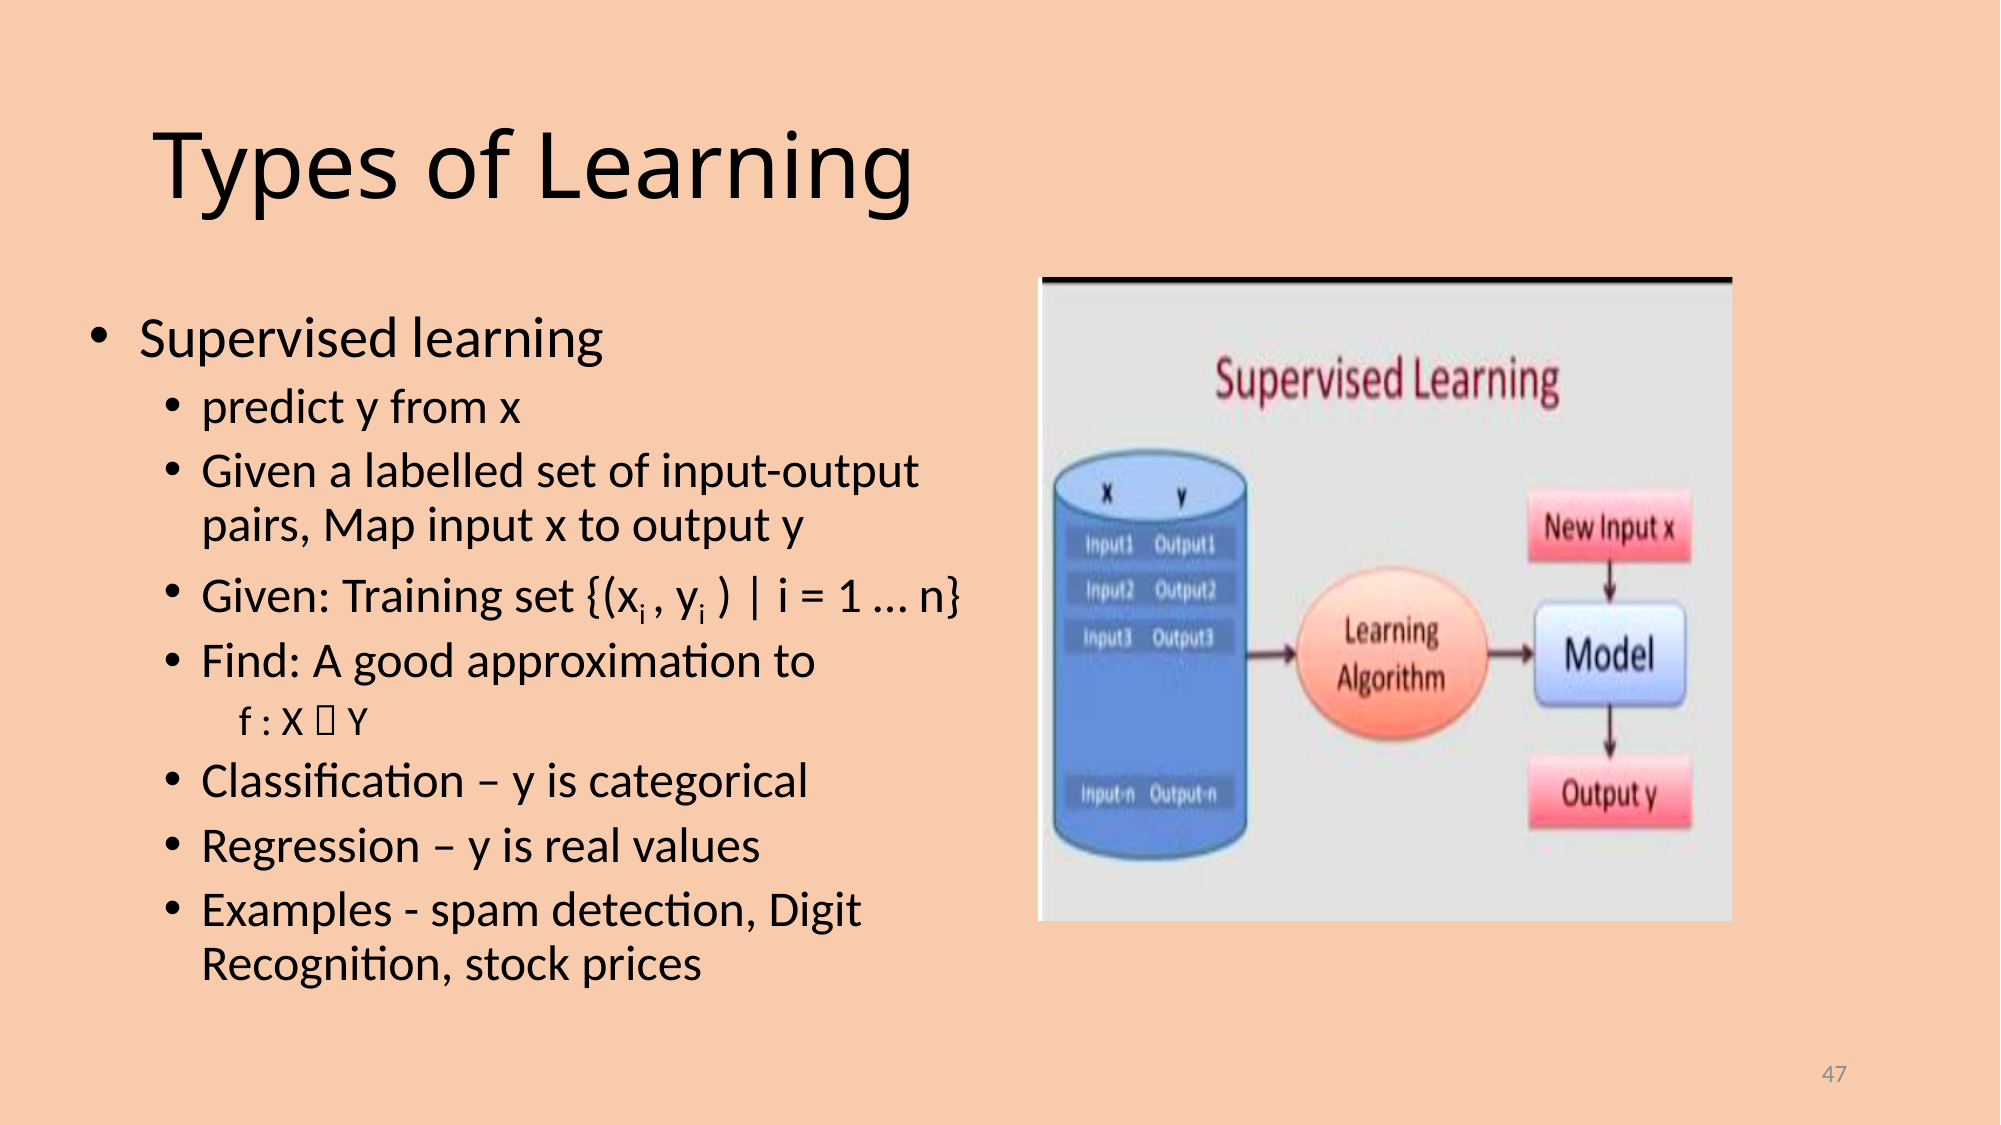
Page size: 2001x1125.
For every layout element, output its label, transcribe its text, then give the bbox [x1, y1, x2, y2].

title Types of Learning [137, 59, 1863, 278]
slide_number 47 [1412, 1042, 1863, 1103]
list Supervised learning predict y from x Given a labelled set of input-output pairs, Map input x to output y Given: Training set {(xi , yi ) | i = 1 … n} Find: A good approximation to f : X  Y Classification – y is categorical Regression – y is real values Examples - spam detection, Digit Recognition, stock prices [73, 299, 988, 1014]
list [1037, 277, 1733, 921]
